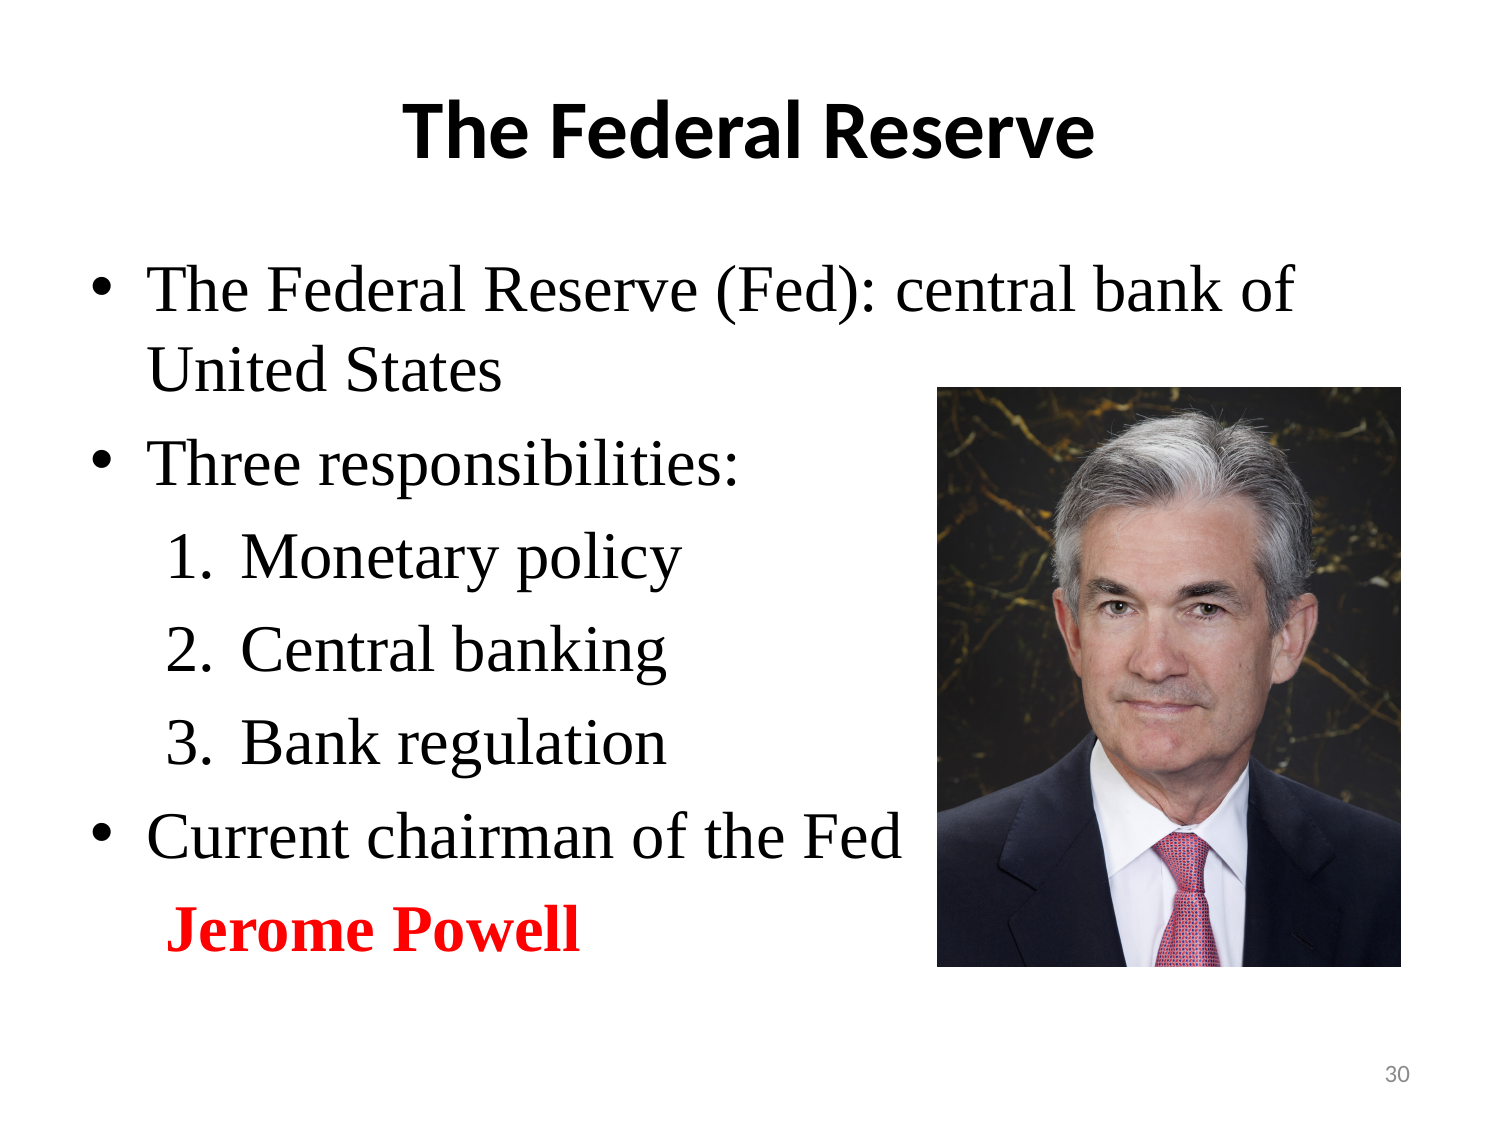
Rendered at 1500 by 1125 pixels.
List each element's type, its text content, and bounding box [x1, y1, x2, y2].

title The Federal Reserve [75, 50, 1425, 200]
picture [937, 387, 1401, 967]
list The Federal Reserve (Fed): central bank of United States Three responsibilities: Monetary policy Central banking Bank regulation Current chairman of the Fed Jerome Powell [75, 237, 1425, 1085]
slide_number 30 [1074, 1042, 1425, 1103]
